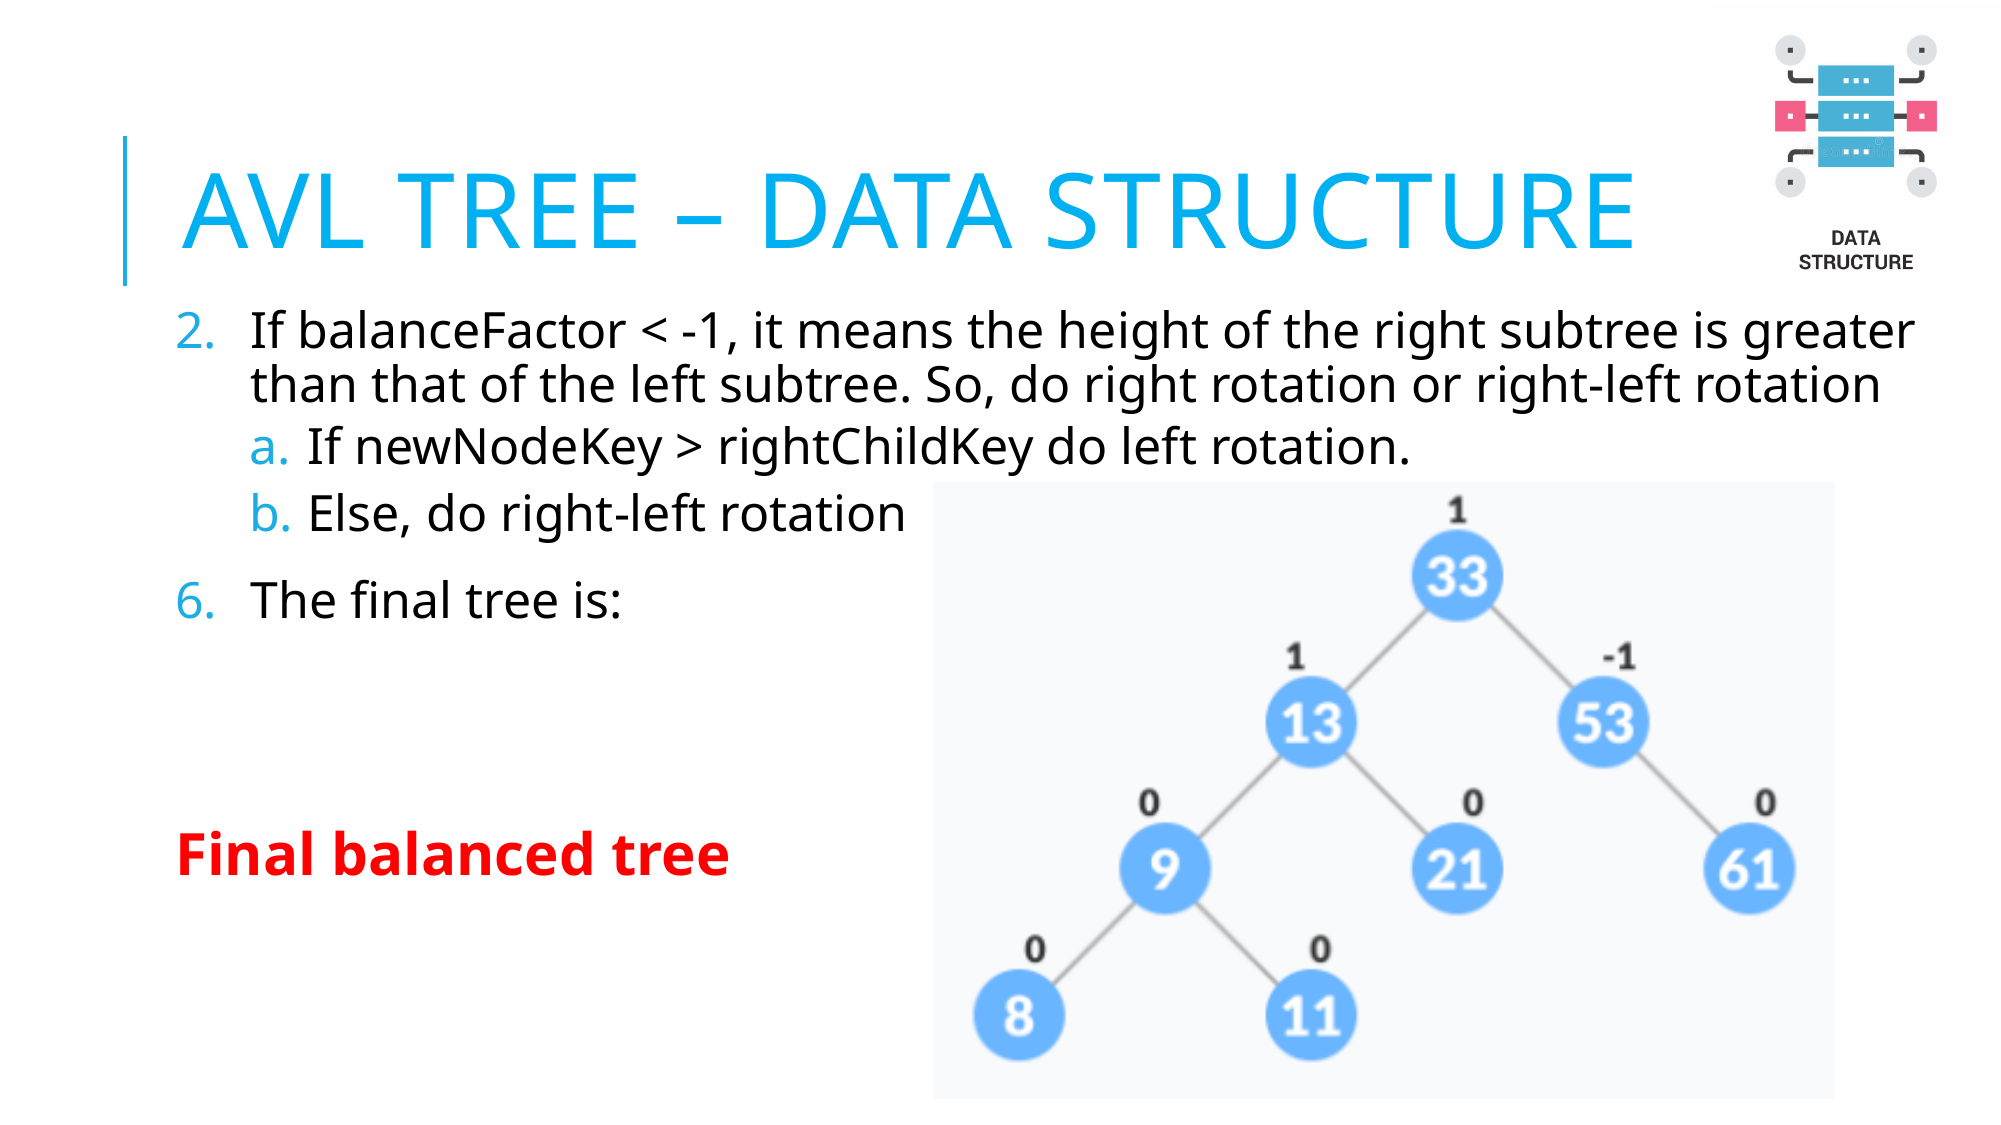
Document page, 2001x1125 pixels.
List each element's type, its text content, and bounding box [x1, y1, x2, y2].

title AVL TREE – DATA STRUCTURE [168, 96, 1763, 297]
picture [1712, 2, 2000, 291]
list If balanceFactor < -1, it means the height of the right subtree is greater than that of the left subtree. So, do right rotation or right-left rotation If newNodeKey > rightChildKey do left rotation. Else, do right-left rotation The final tree is: Final balanced tree [168, 297, 1943, 1084]
picture [932, 482, 1835, 1100]
